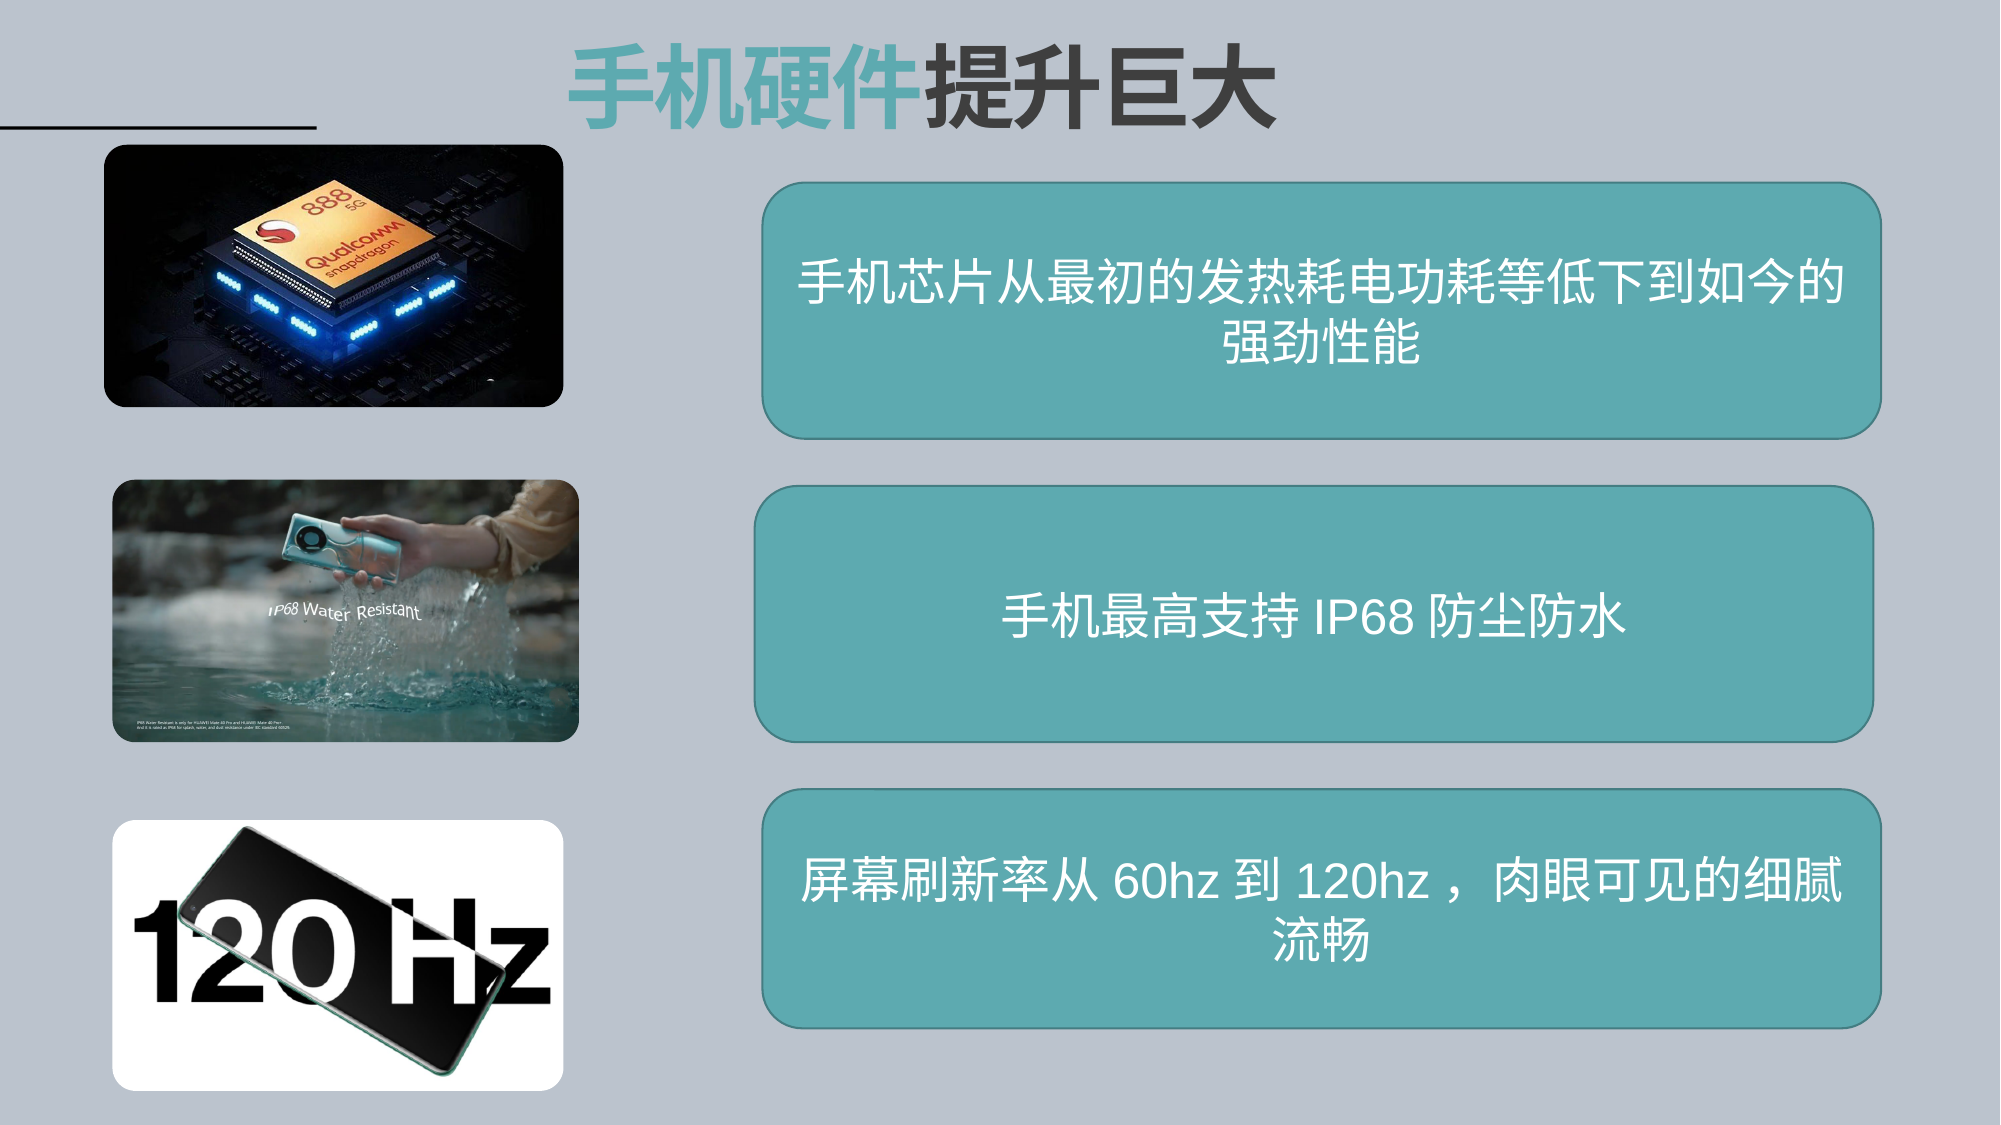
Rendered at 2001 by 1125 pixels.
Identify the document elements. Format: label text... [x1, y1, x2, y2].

picture [104, 144, 564, 408]
text_box 手机芯片从最初的发热耗电功耗等低下到如今的强劲性能 [761, 181, 1883, 440]
title 手机硬件提升巨大 [197, 20, 1664, 163]
picture [112, 479, 580, 743]
picture [112, 820, 564, 1091]
text_box 手机最高支持IP68防尘防水 [753, 484, 1875, 744]
text_box 屏幕刷新率从60hz到120hz，肉眼可见的细腻流畅 [761, 788, 1883, 1030]
